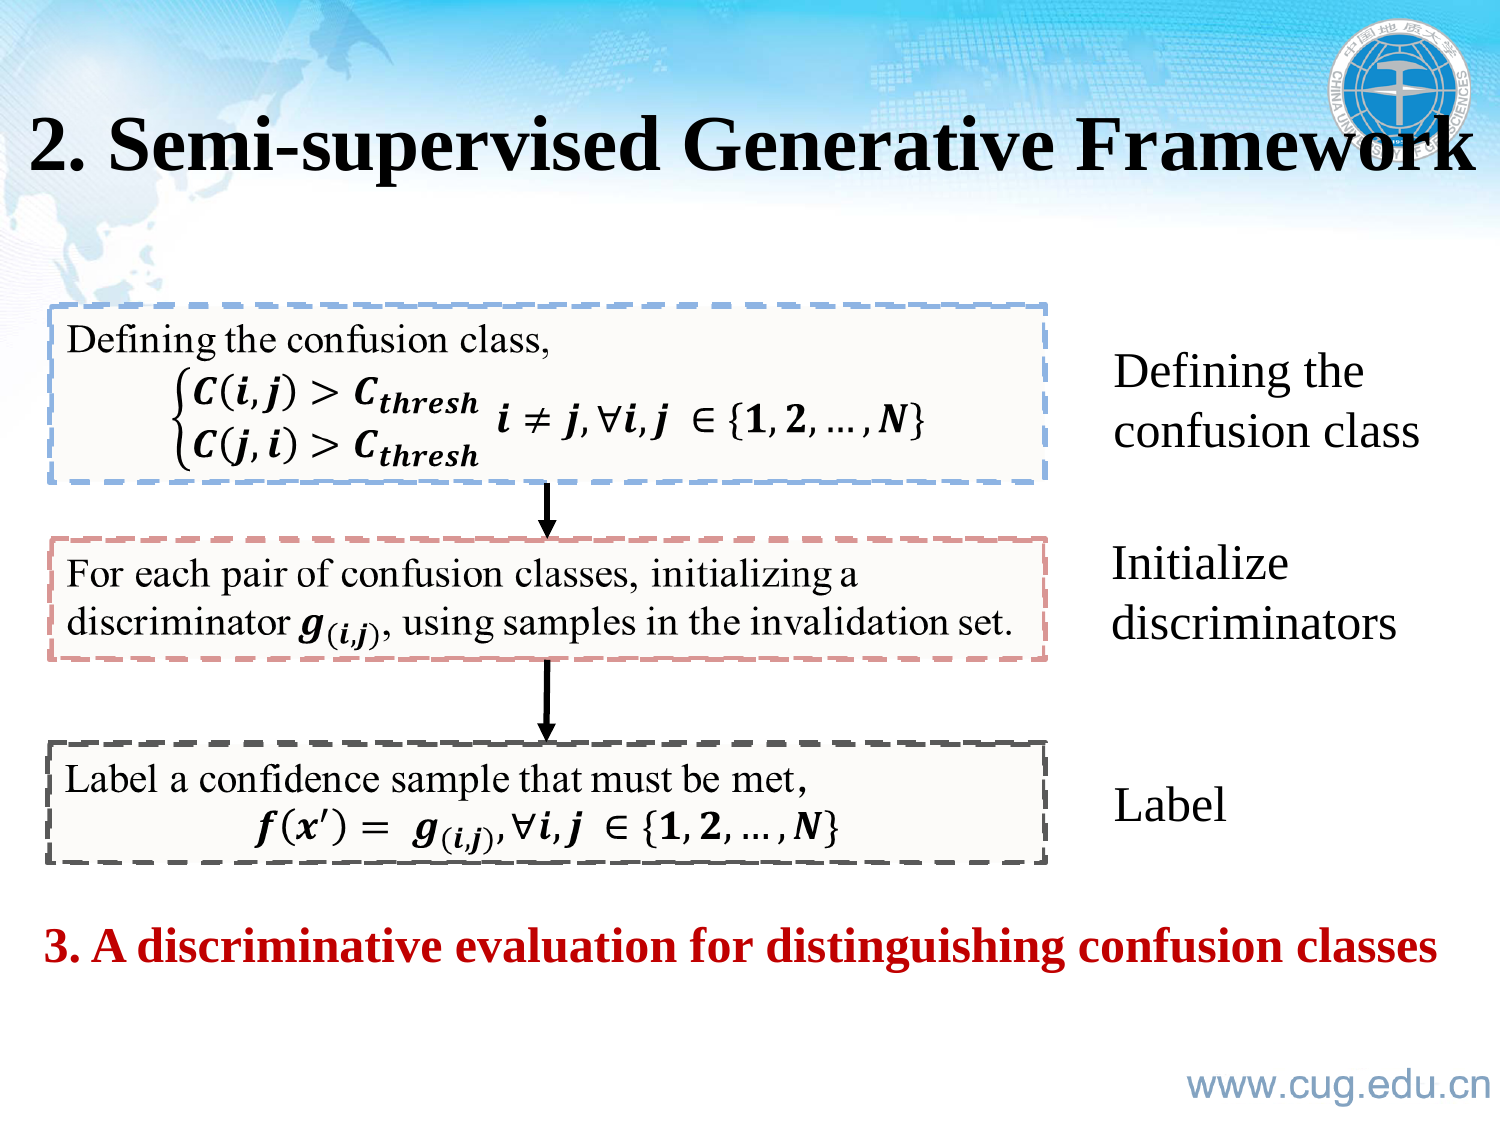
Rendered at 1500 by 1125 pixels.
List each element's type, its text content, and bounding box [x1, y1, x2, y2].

text_box [49, 538, 1046, 660]
title 2. Semi-supervised Generative Framework [5, 45, 1500, 233]
text_box [47, 742, 1046, 864]
text_box Label [1098, 764, 1454, 840]
text_box Defining the confusion class [1098, 329, 1453, 465]
text_box 3. A discriminative evaluation for distinguishing confusion classes [0, 905, 1483, 980]
text_box [49, 304, 1046, 483]
text_box Initialize discriminators [1096, 522, 1451, 658]
picture [0, 0, 1500, 1125]
